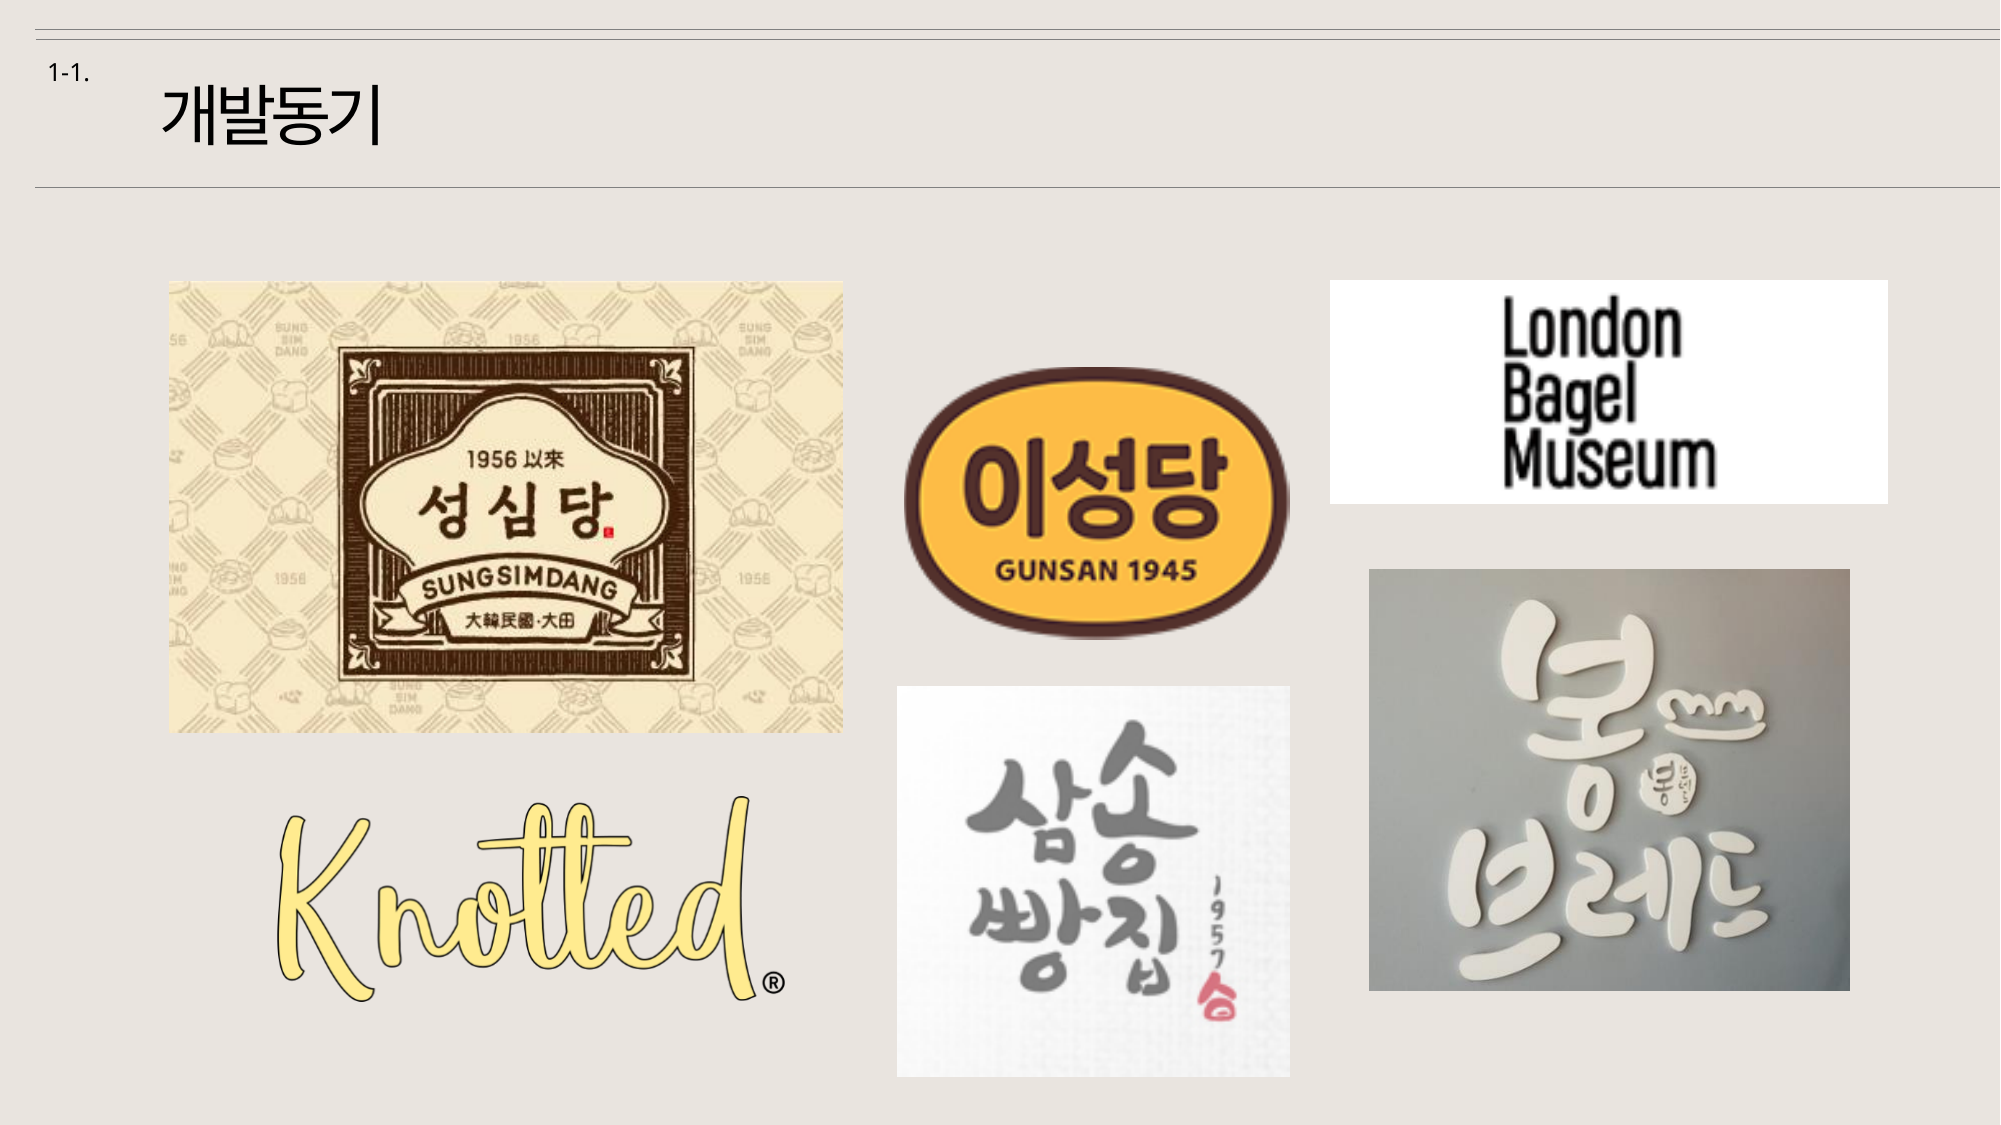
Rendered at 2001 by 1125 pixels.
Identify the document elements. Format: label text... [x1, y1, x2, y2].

picture [169, 280, 843, 733]
picture [897, 686, 1290, 1077]
picture [273, 794, 789, 1004]
picture [1369, 569, 1850, 991]
text_box 1-1. [32, 49, 106, 94]
text_box 개발동기 [144, 66, 402, 162]
picture [904, 367, 1290, 640]
picture [1330, 280, 1888, 504]
